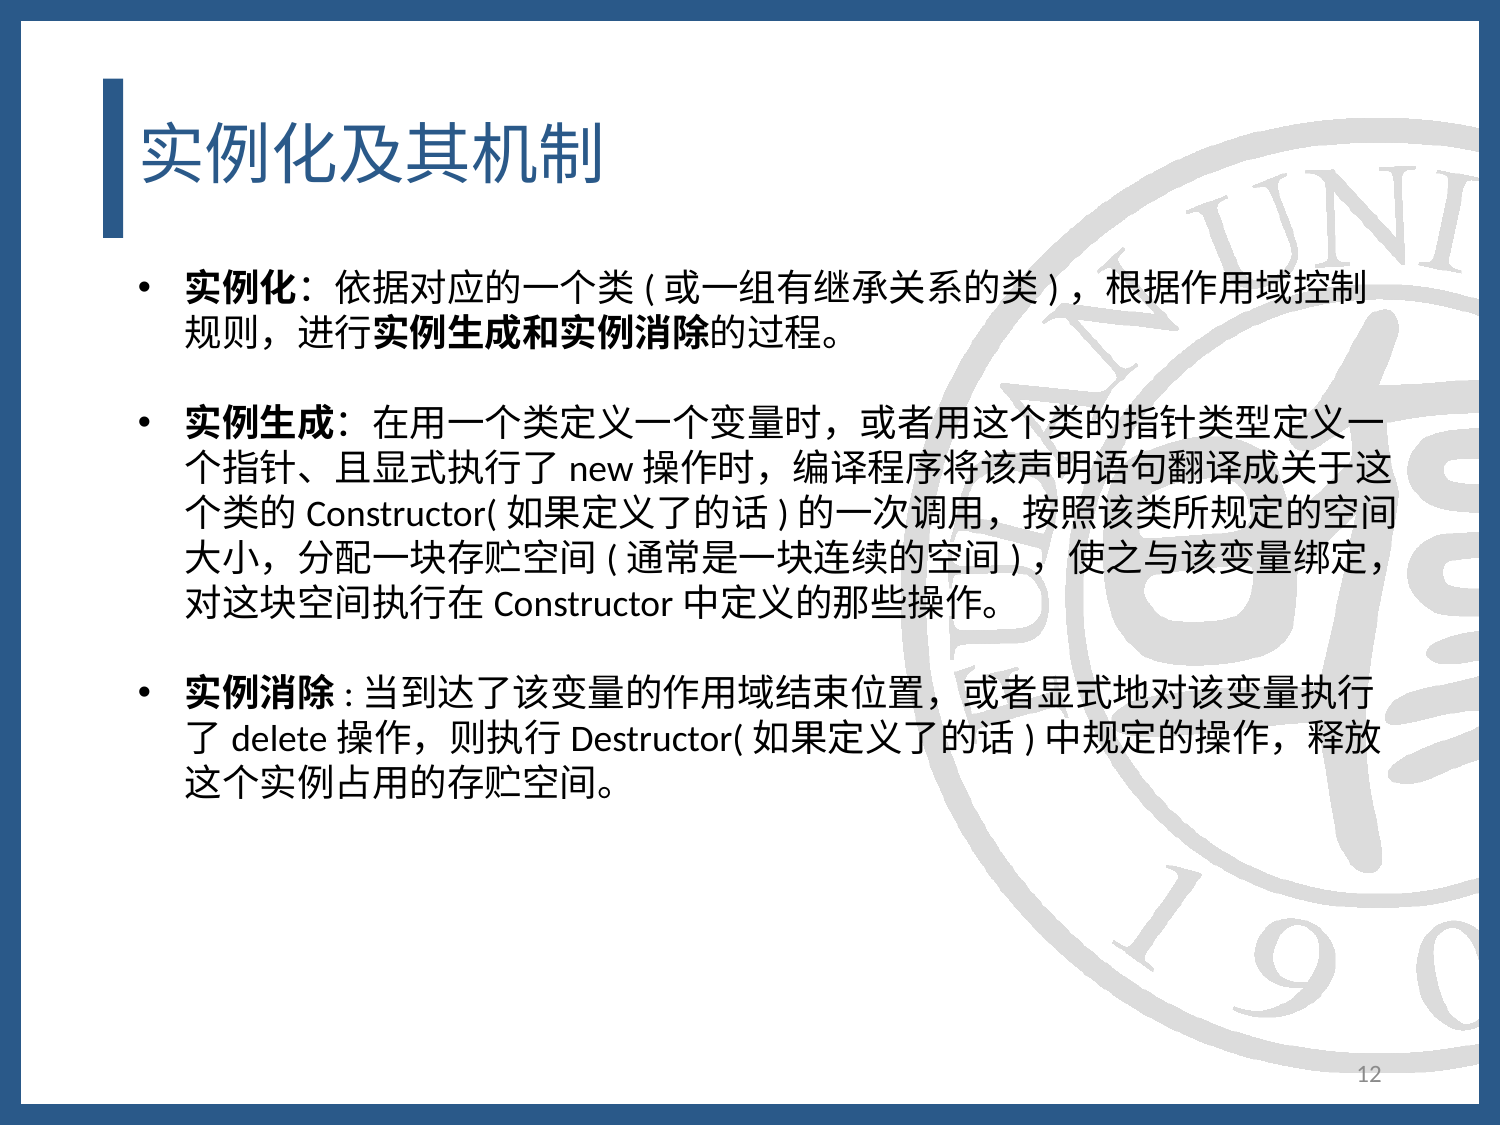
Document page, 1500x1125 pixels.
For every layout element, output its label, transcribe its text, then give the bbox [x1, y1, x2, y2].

text_box 实例化：依据对应的一个类(或一组有继承关系的类)，根据作用域控制规则，进行实例生成和实例消除的过程。 实例生成：在用一个类定义一个变量时，或者用这个类的指针类型定义一个指针、且显式执行了new操作时，编译程序将该声明语句翻译成关于这个类的Constructor(如果定义了的话)的一次调用，按照该类所规定的空间大小，分配一块存贮空间(通常是一块连续的空间)，使之与该变量绑定，对这块空间执行在Constructor中定义的那些操作。 实例消除:当到达了该变量的作用域结束位置，或者显式地对该变量执行了delete操作，则执行Destructor(如果定义了的话)中规定的操作，释放这个实例占用的存贮空间。 [123, 256, 1414, 857]
slide_number 12 [1059, 1042, 1397, 1103]
title 实例化及其机制 [123, 75, 1461, 239]
